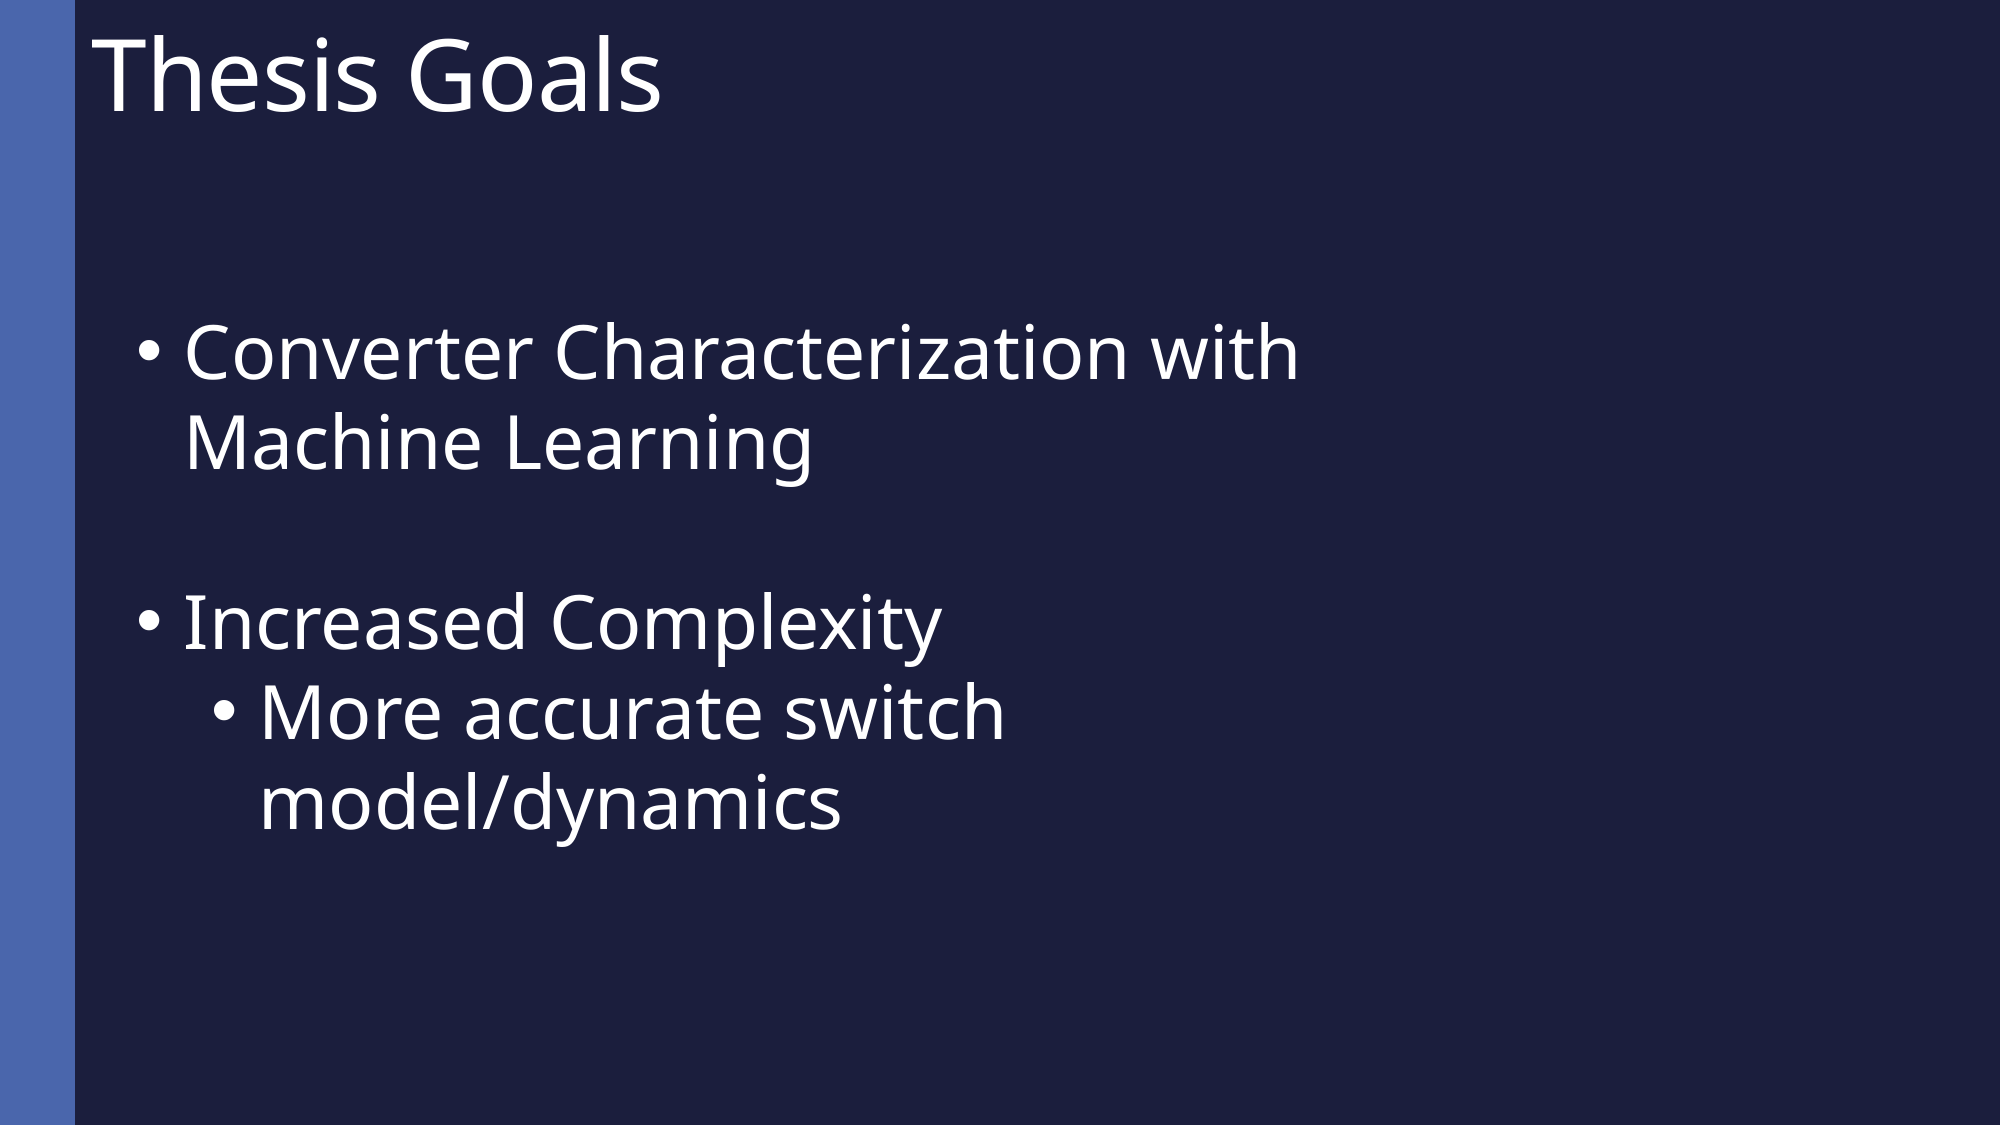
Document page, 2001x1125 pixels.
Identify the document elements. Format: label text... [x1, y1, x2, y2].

title Thesis Goals [76, 0, 1622, 140]
text_box Converter Characterization with Machine Learning Increased Complexity More accurate switch model/dynamics [122, 297, 1483, 852]
